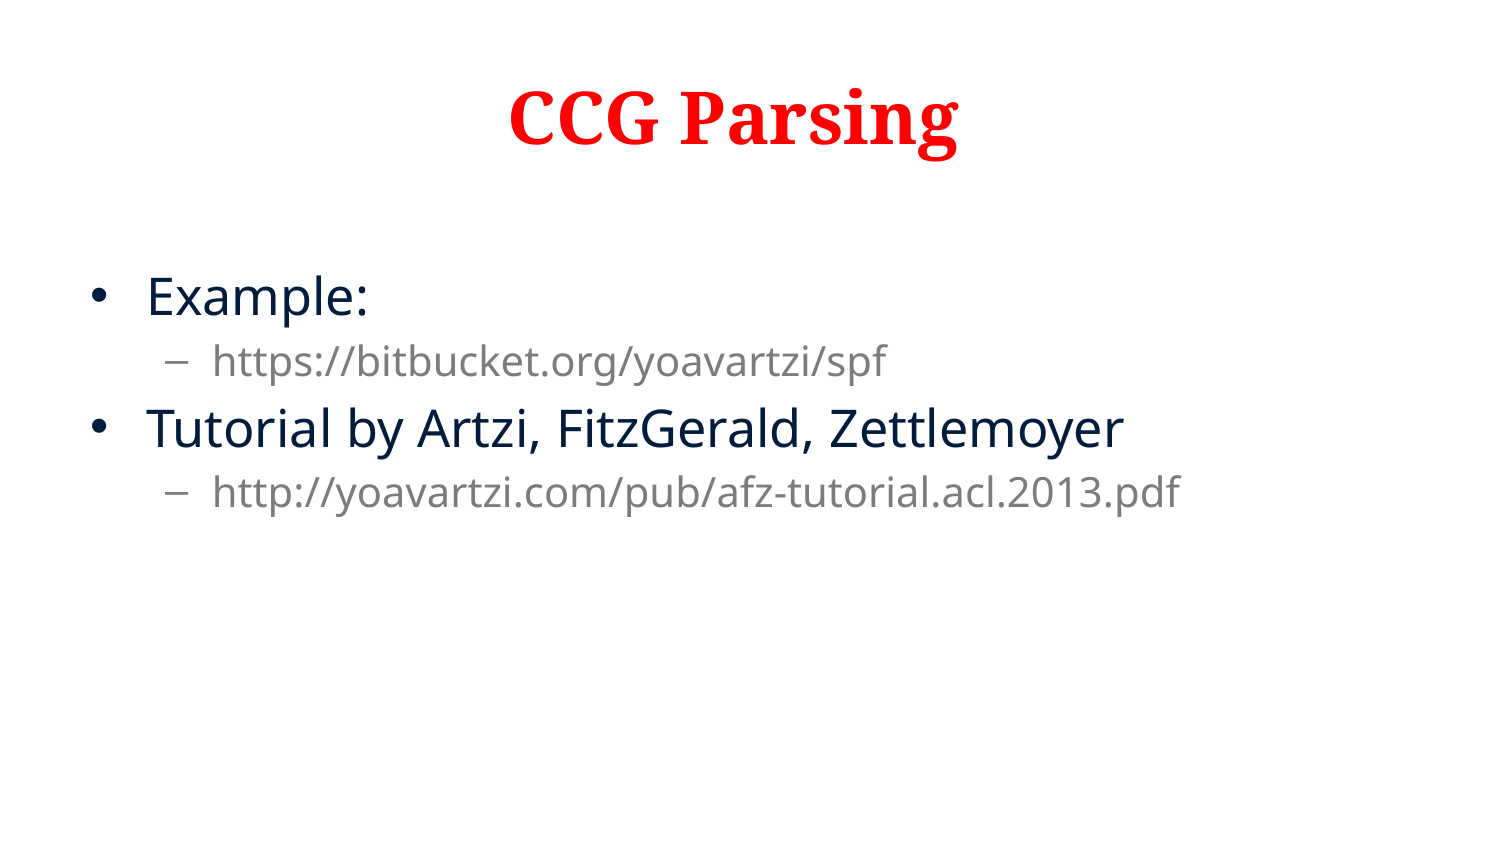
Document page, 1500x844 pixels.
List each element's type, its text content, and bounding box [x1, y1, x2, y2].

title CCG Parsing [41, 64, 1425, 180]
list Example: https://bitbucket.org/yoavartzi/spf Tutorial by Artzi, FitzGerald, Zettlemoyer http://yoavartzi.com/pub/afz-tutorial.acl.2013.pdf [75, 256, 1425, 700]
